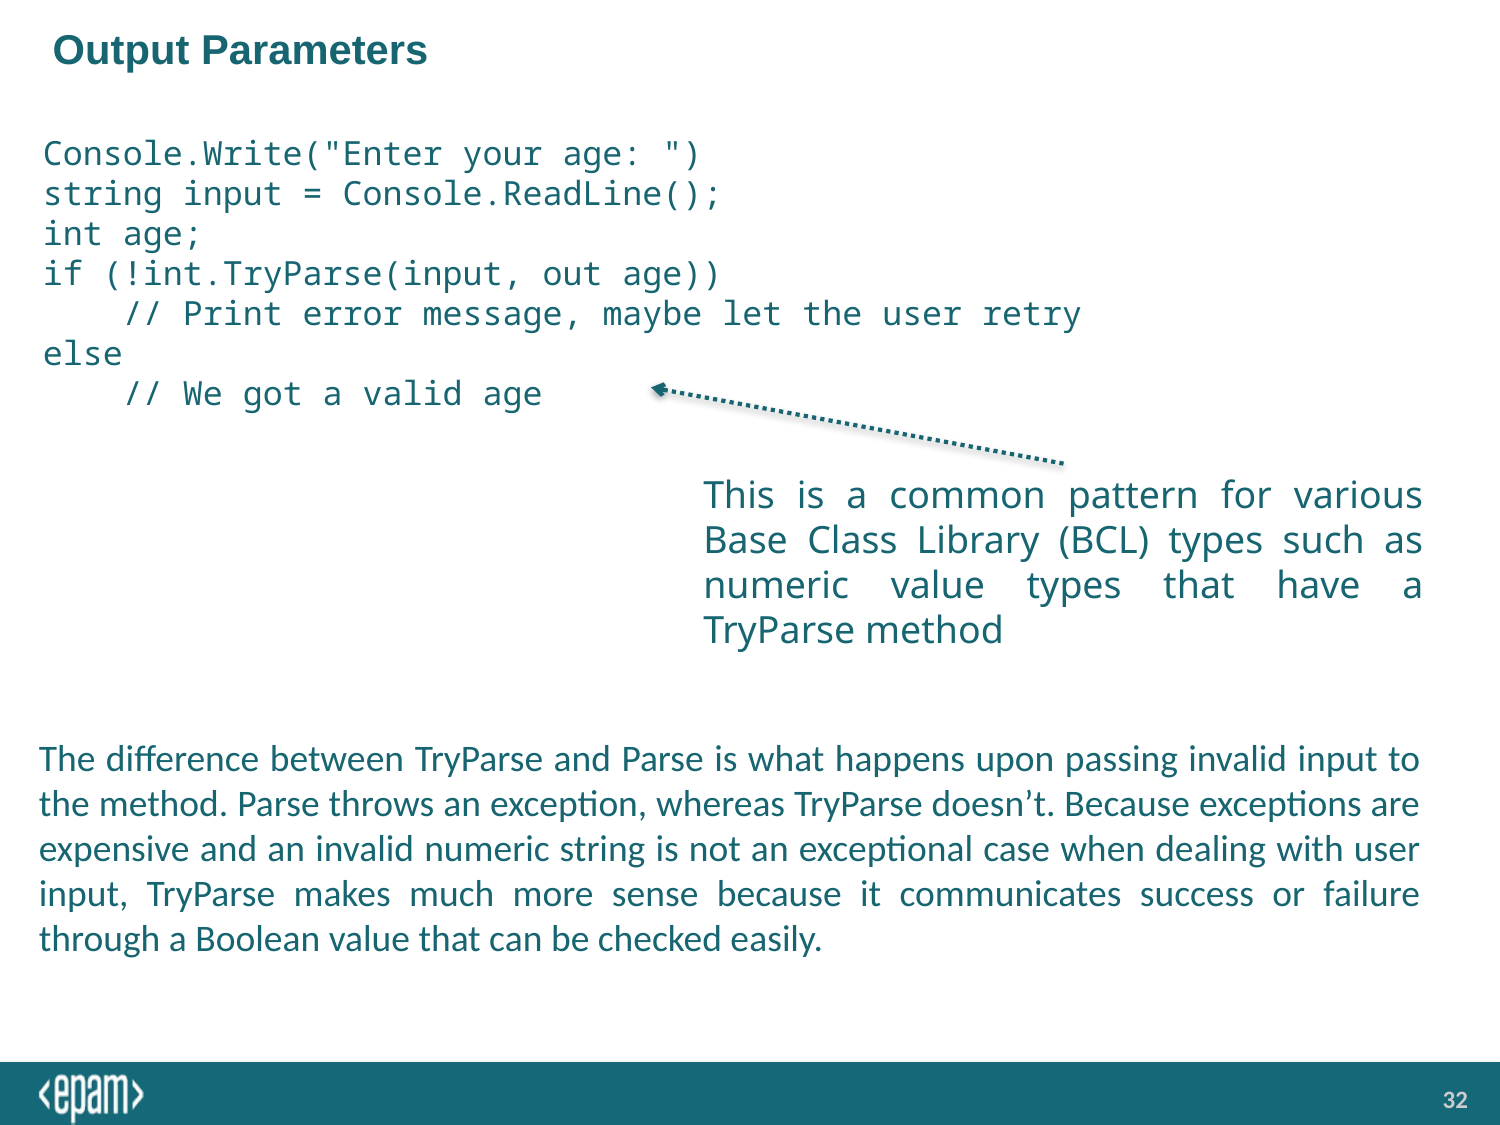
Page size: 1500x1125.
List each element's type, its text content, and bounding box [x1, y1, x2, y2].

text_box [23, 124, 1476, 969]
title Output Parameters [0, 0, 1500, 95]
picture [38, 1074, 144, 1125]
